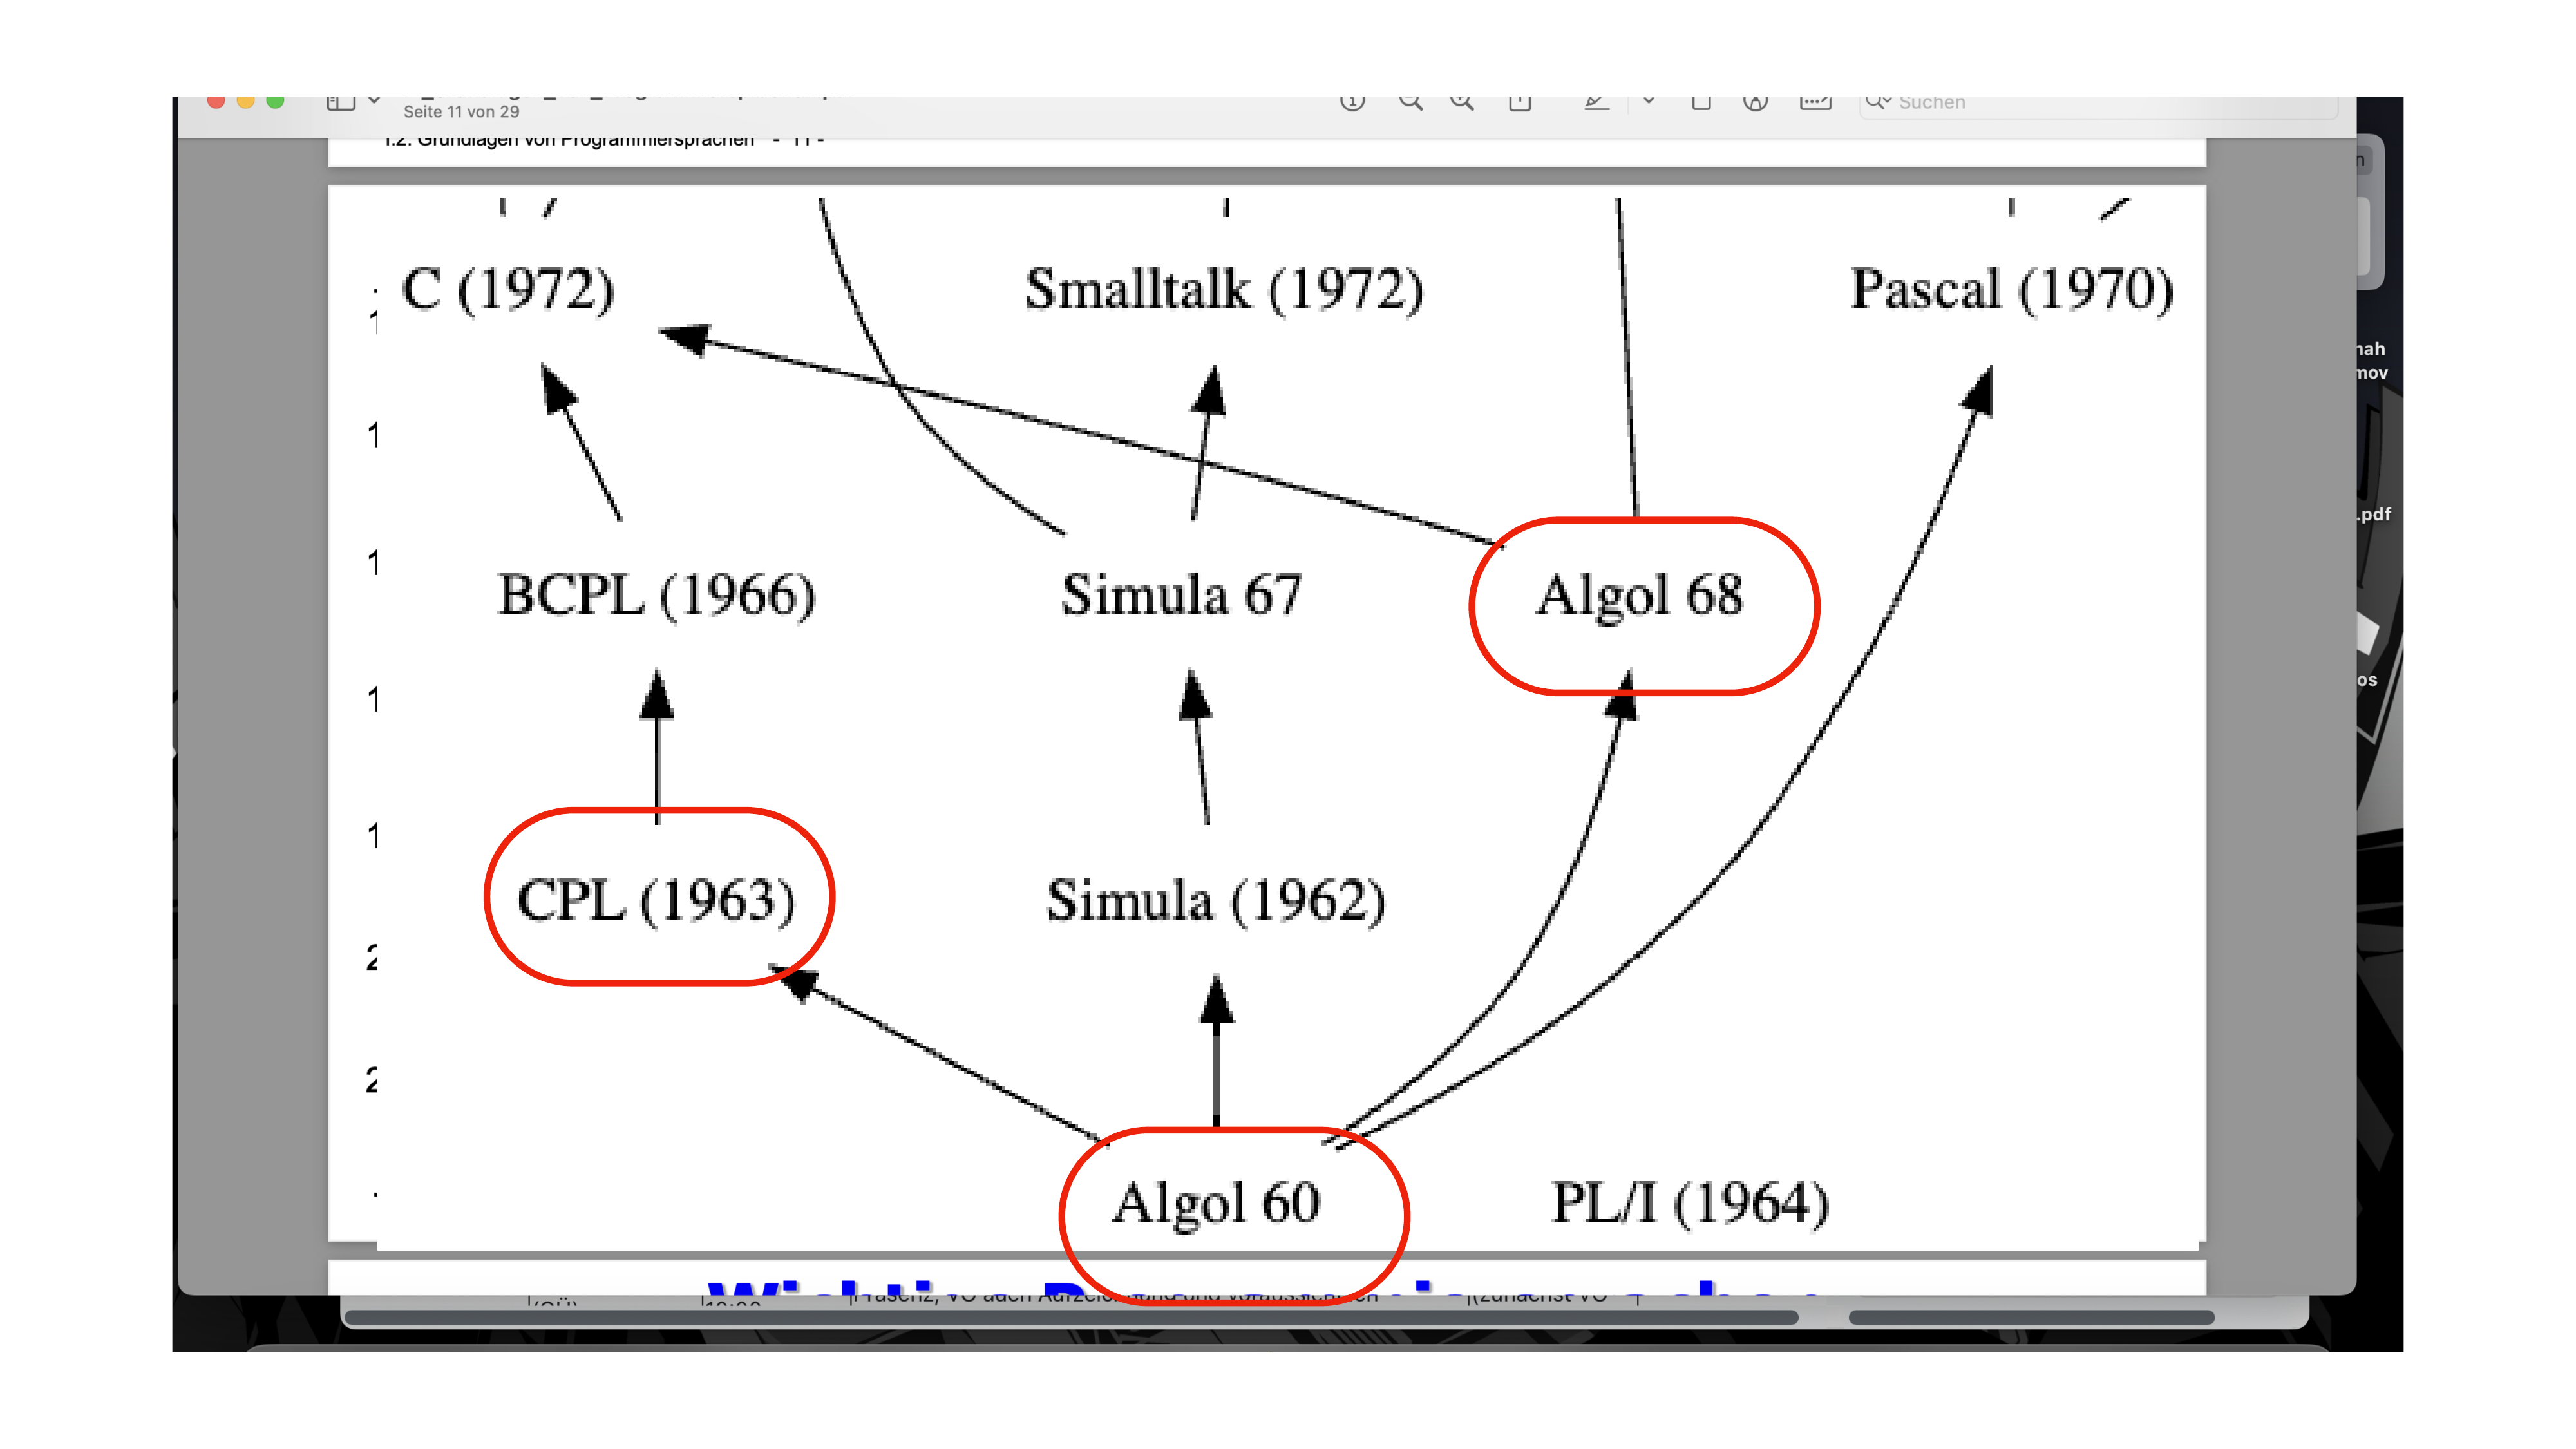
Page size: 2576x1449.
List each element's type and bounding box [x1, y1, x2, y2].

picture [172, 97, 2404, 1352]
